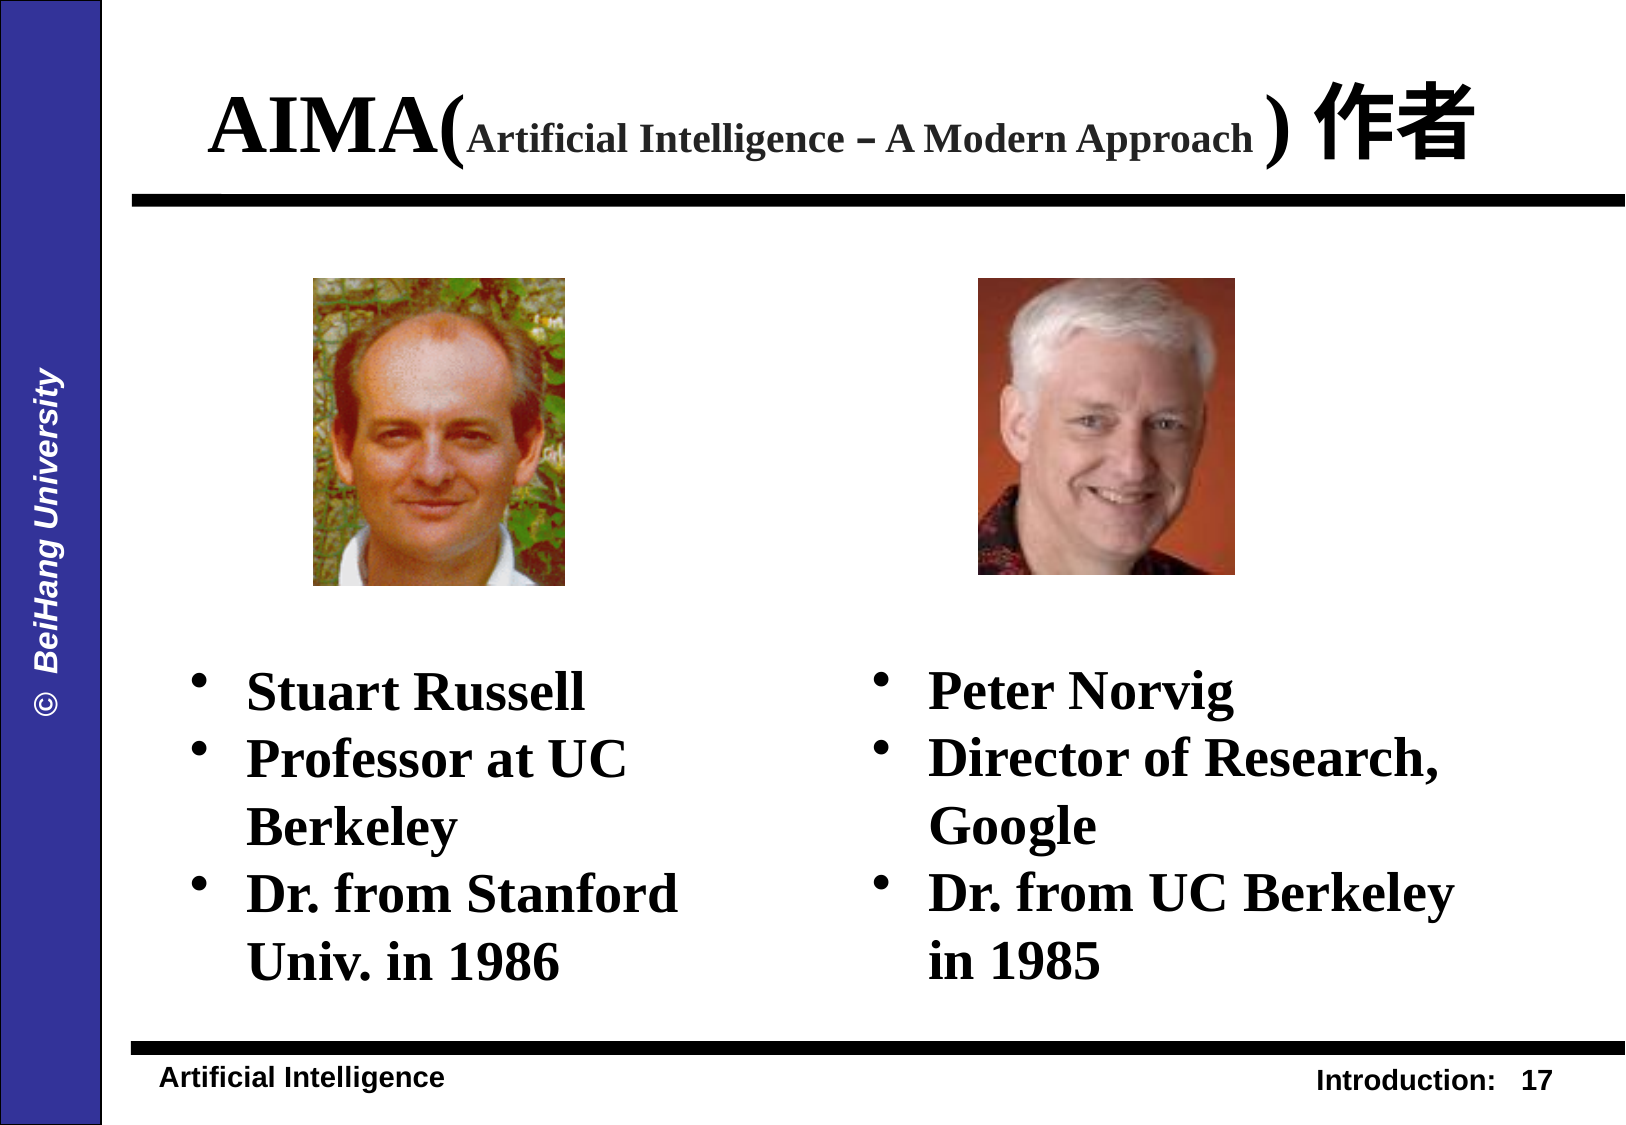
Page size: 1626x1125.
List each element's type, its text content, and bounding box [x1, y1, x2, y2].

list Stuart Russell Professor at UC Berkeley Dr. from Stanford Univ. in 1986 [175, 646, 764, 1001]
picture [978, 278, 1236, 575]
picture [313, 278, 565, 587]
title AIMA(Artificial Intelligence – A Modern Approach )作者 [152, 47, 1534, 190]
text_box Peter Norvig Director of Research, Google Dr. from UC Berkeley in 1985 [856, 645, 1485, 988]
